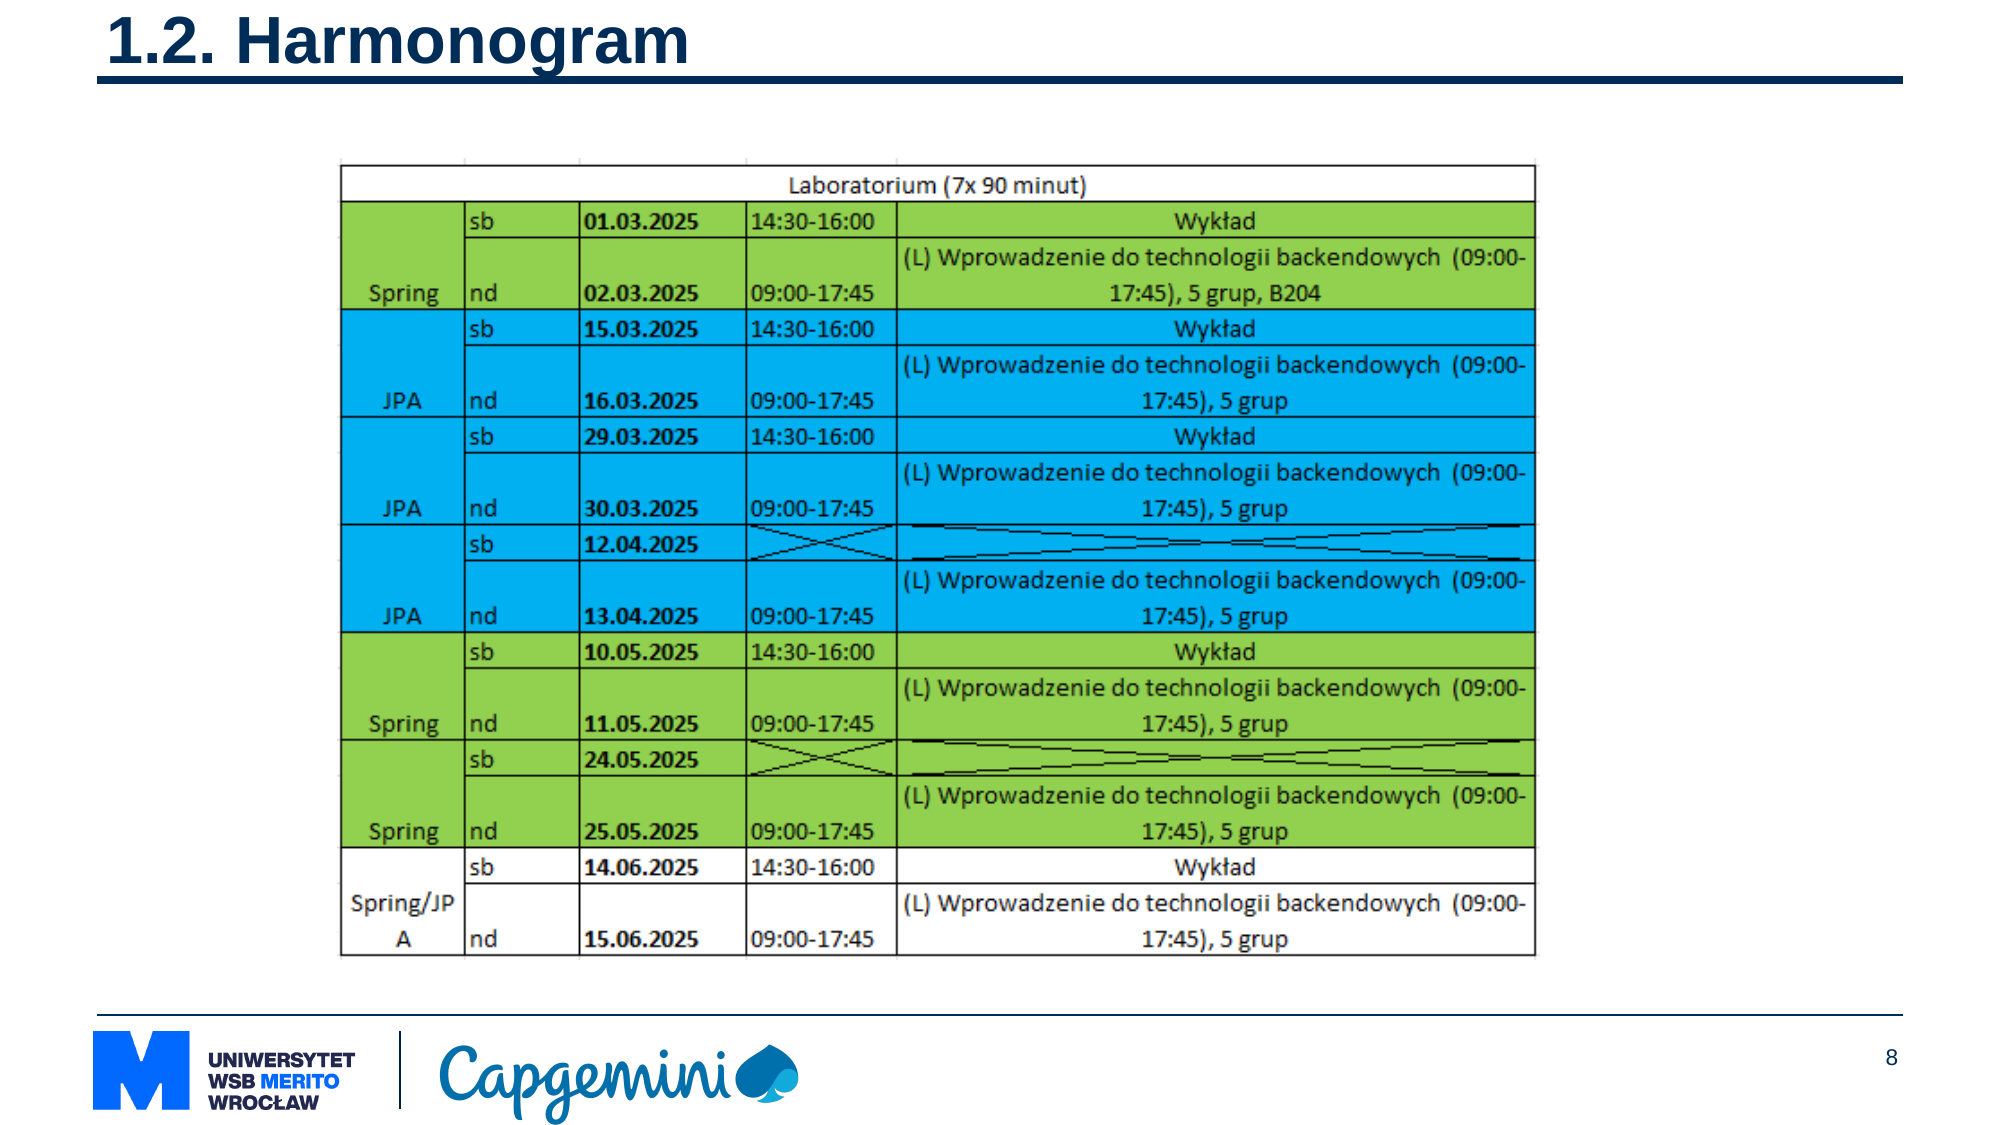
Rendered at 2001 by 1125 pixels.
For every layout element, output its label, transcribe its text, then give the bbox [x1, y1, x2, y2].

picture [401, 962, 813, 1125]
picture [93, 1030, 399, 1110]
picture [337, 158, 1540, 960]
slide_number 8 [1794, 1042, 1899, 1071]
title 1.2. Harmonogram [105, 6, 1822, 80]
